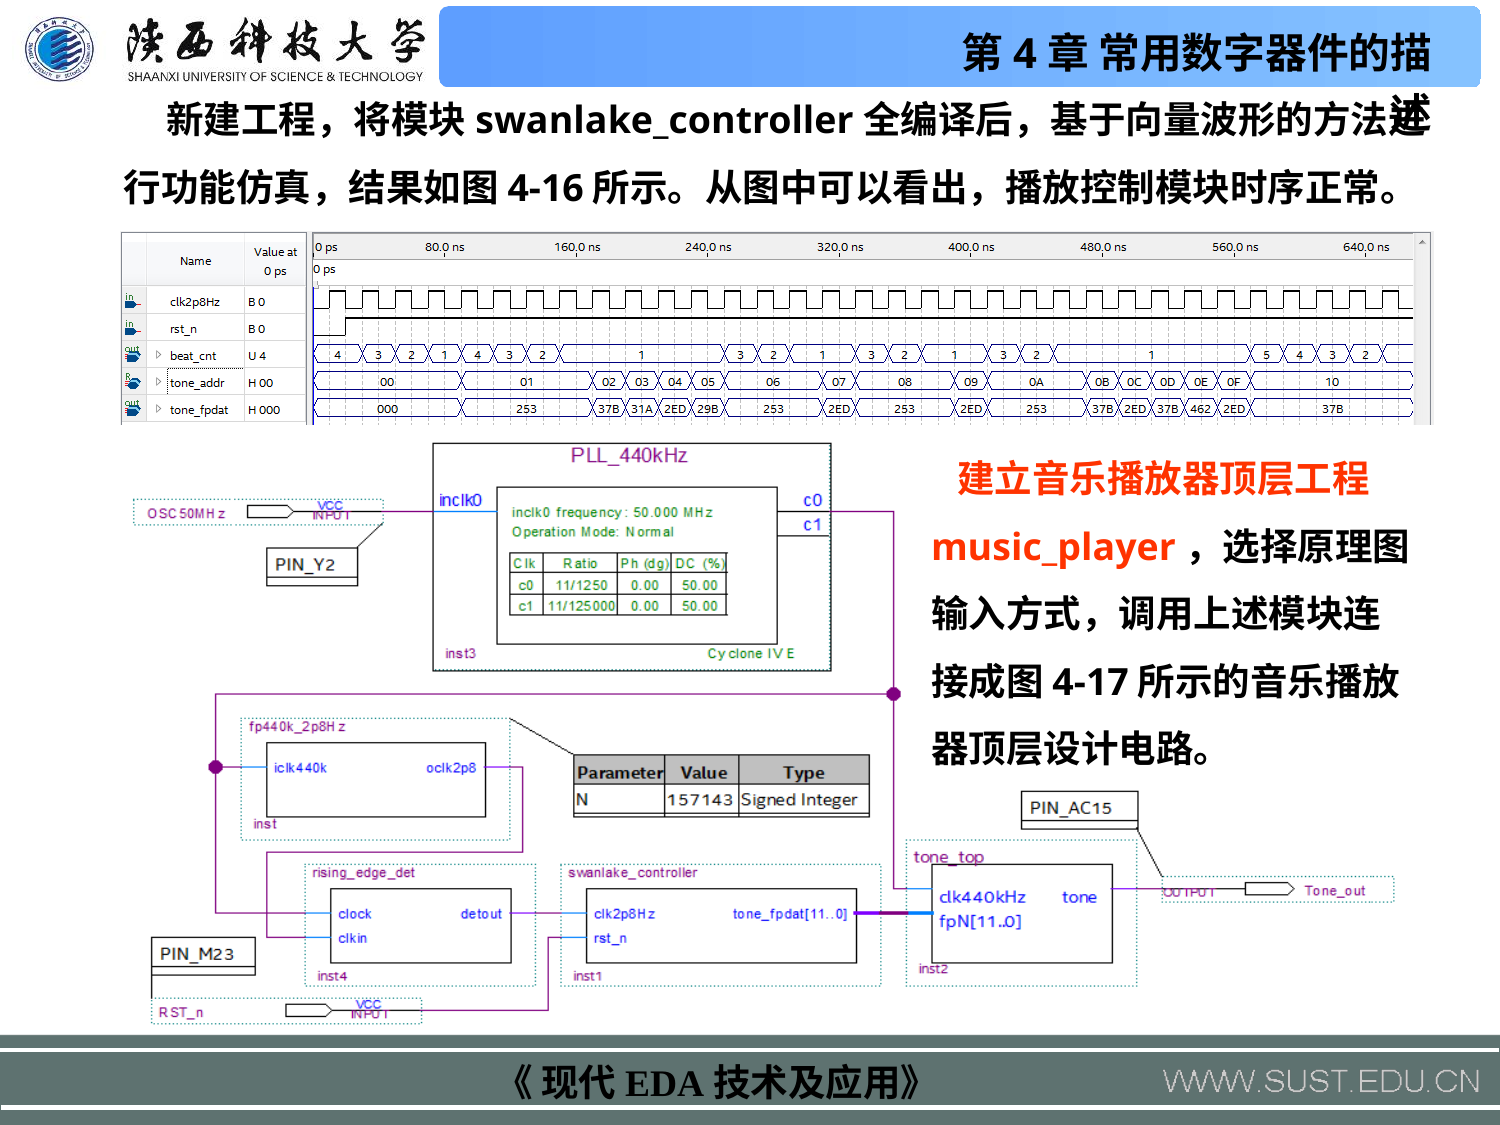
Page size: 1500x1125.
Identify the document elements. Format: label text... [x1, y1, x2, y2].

text_box 建立音乐播放器顶层工程music_player，选择原理图输入方式，调用上述模块连接成图4-17所示的音乐播放器顶层设计电路。 [916, 425, 1426, 778]
picture [123, 438, 1401, 1033]
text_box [1151, 1057, 1492, 1105]
picture [120, 231, 1434, 425]
text_box 新建工程，将模块swanlake_controller全编译后，基于向量波形的方法进行功能仿真，结果如图4-16所示。从图中可以看出，播放控制模块时序正常。 [108, 66, 1447, 217]
picture [12, 1, 439, 93]
